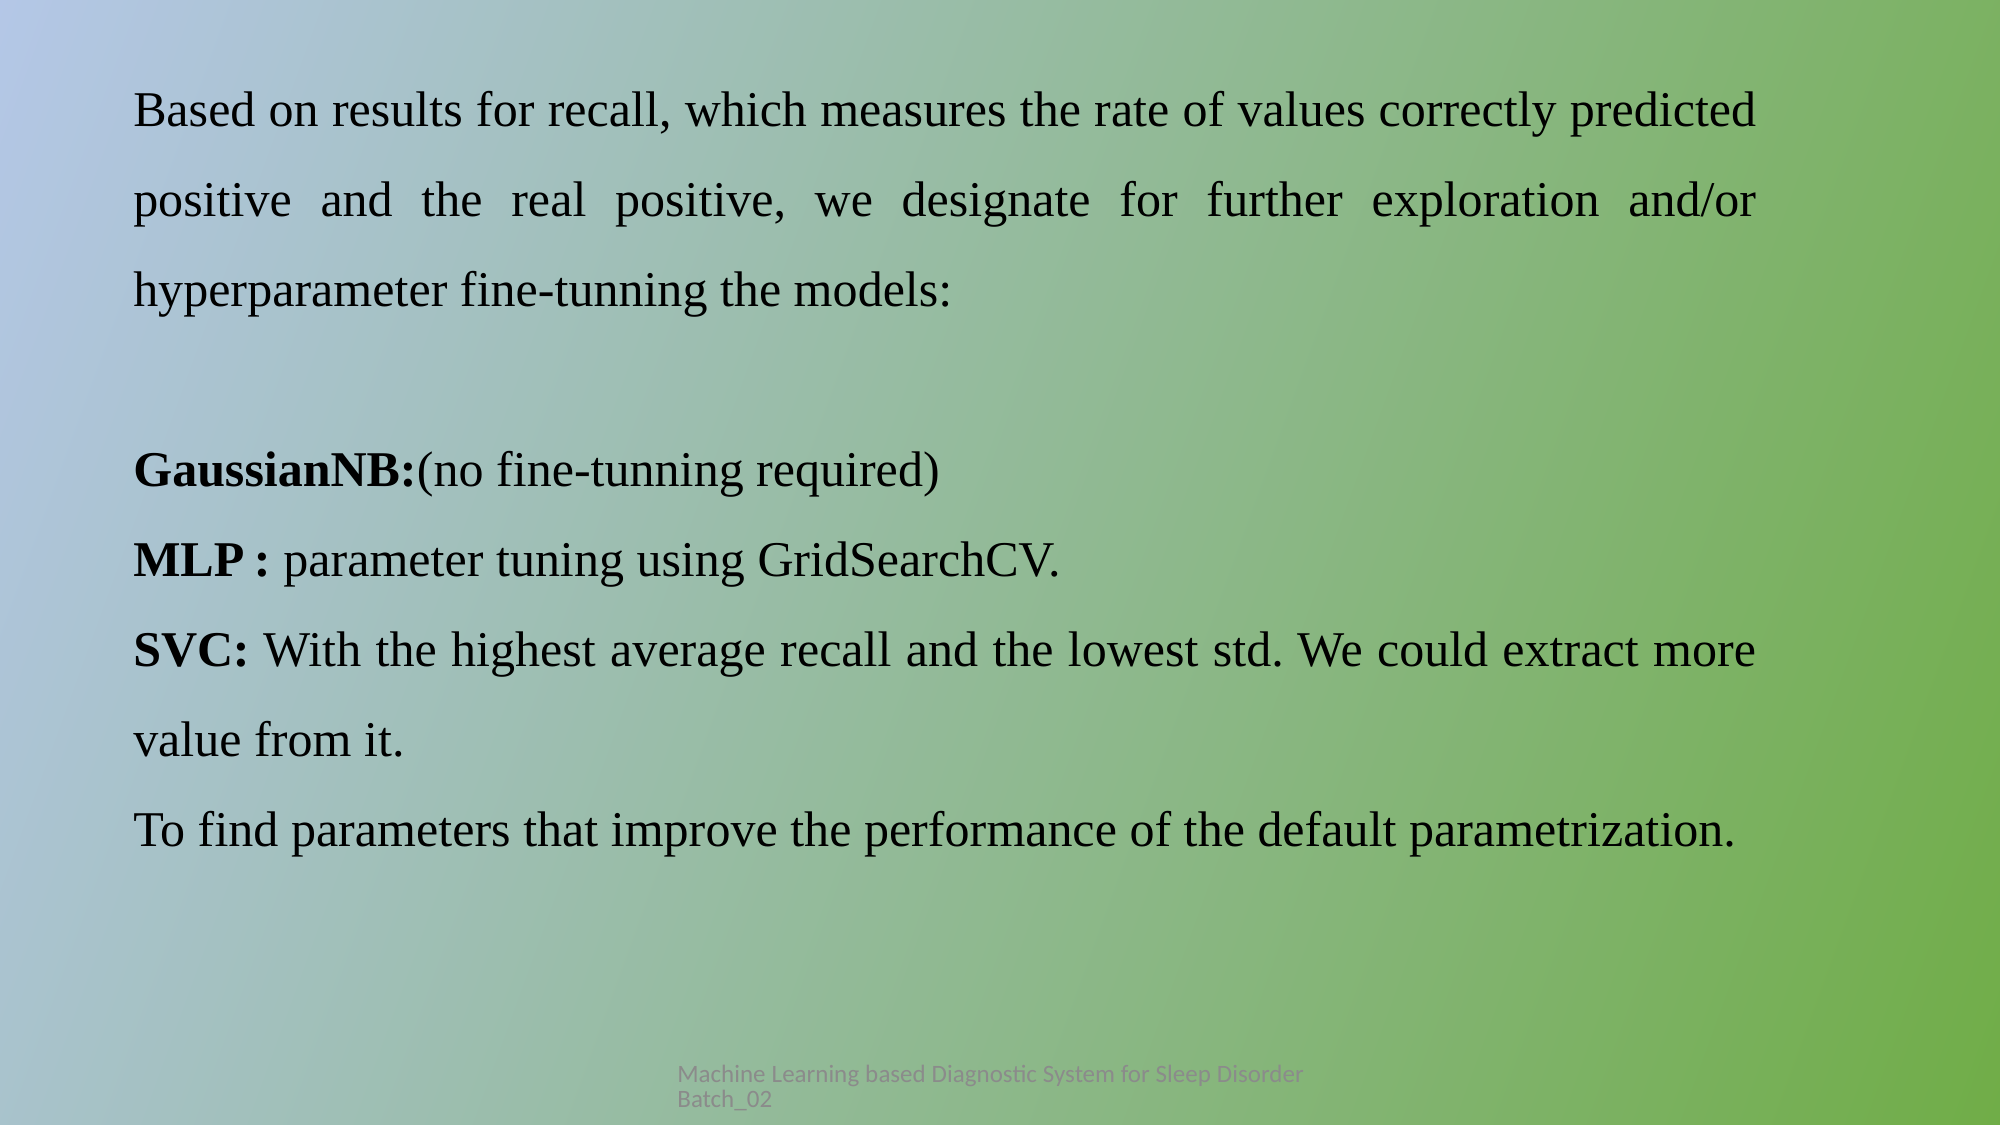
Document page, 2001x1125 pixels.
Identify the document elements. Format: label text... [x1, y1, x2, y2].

text_box Based on results for recall, which measures the rate of values correctly predicted positive and the real positive, we designate for further exploration and/or hyperparameter fine-tunning the models: GaussianNB:(no fine-tunning required) MLP : parameter tuning using GridSearchCV. SVC: With the highest average recall and the lowest std. We could extract more value from it. To find parameters that improve the performance of the default parametrization. [118, 38, 1773, 1044]
footer Machine Learning based Diagnostic System for Sleep Disorder Batch_02 [662, 1044, 1338, 1103]
